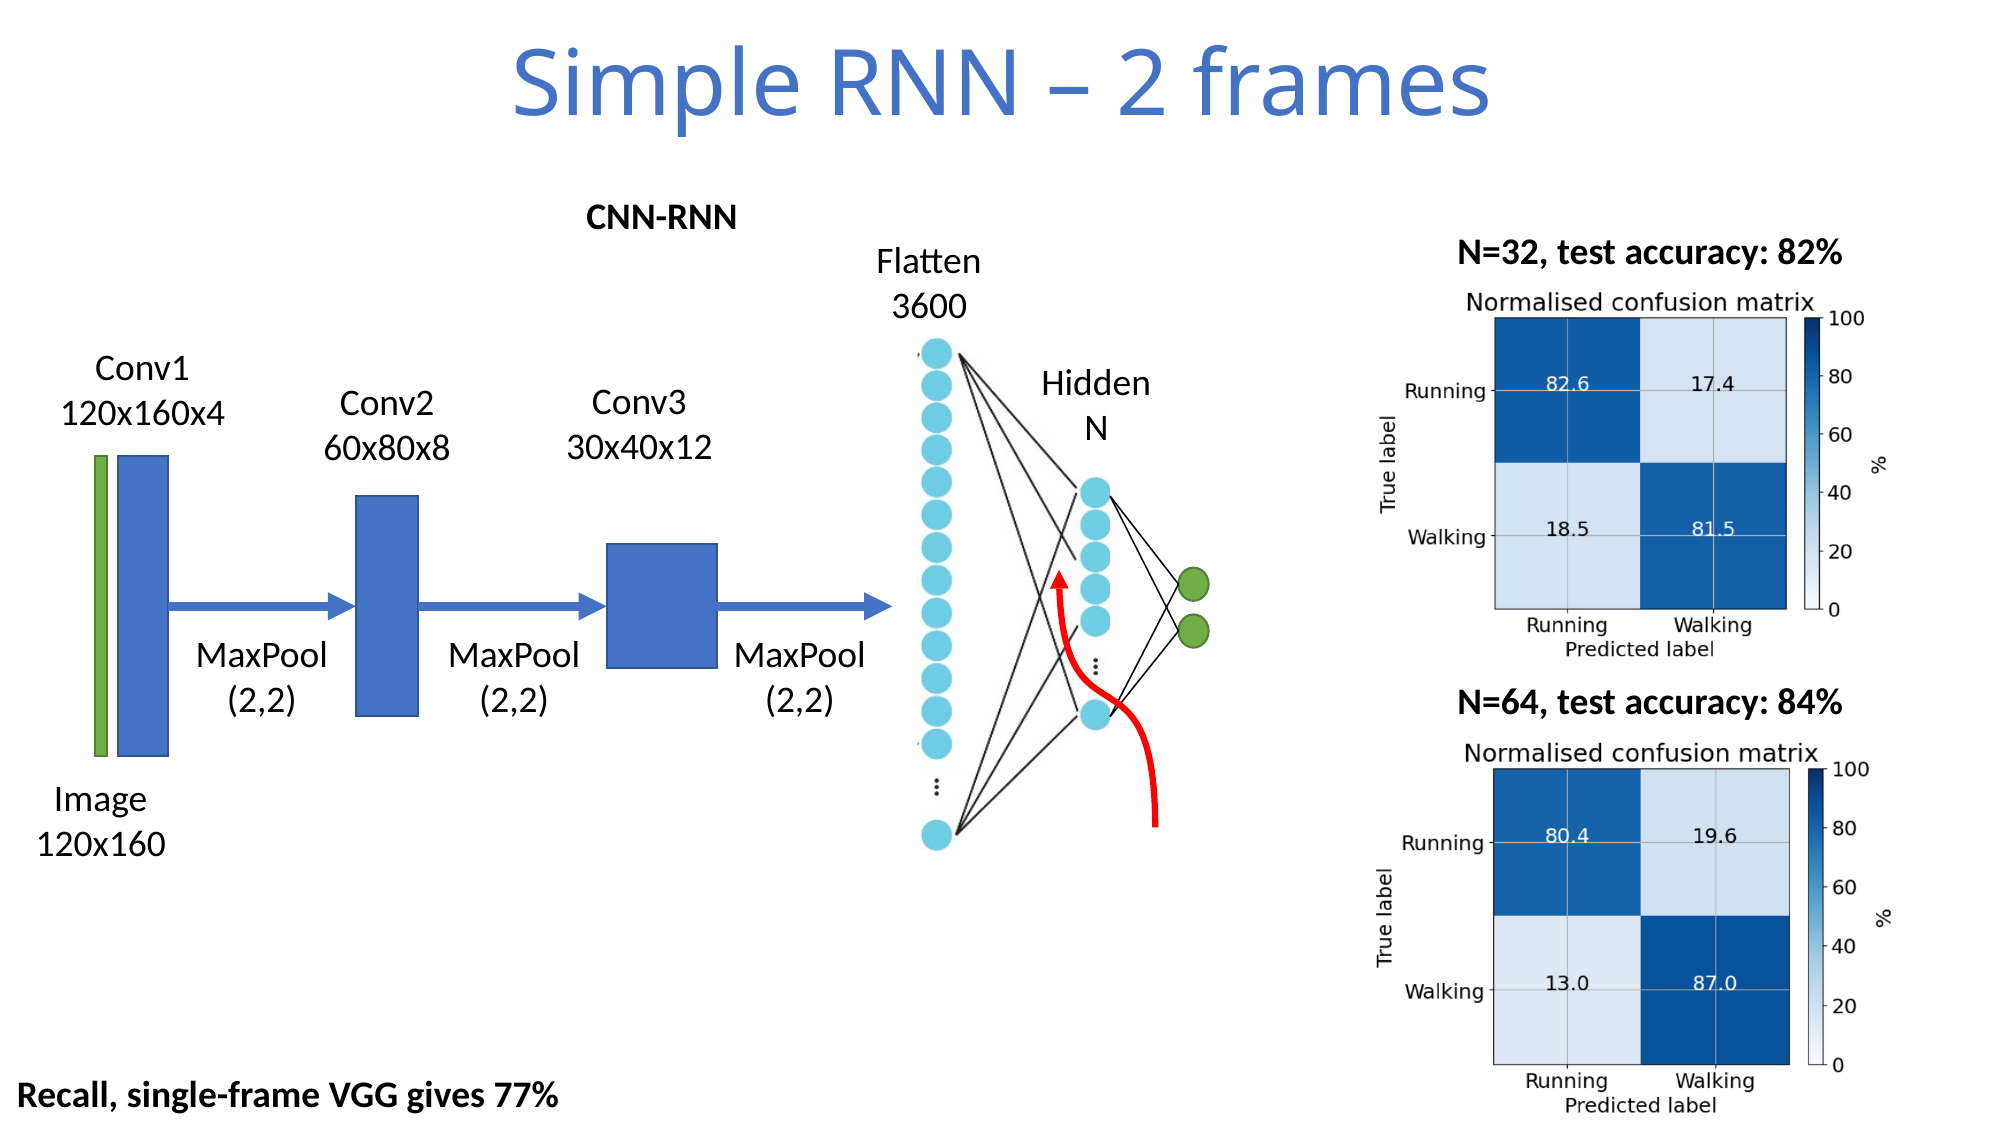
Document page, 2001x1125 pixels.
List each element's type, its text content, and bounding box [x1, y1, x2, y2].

text_box MaxPool (2,2) [718, 622, 881, 728]
text_box [117, 455, 169, 757]
text_box MaxPool (2,2) [432, 622, 595, 728]
title Simple RNN – 2 frames [52, 0, 1954, 195]
text_box [355, 495, 419, 717]
text_box Image 120x160 [20, 766, 181, 872]
text_box CNN-RNN [571, 184, 753, 244]
text_box Flatten 3600 [861, 229, 997, 334]
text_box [1110, 584, 1179, 650]
text_box Recall, single-frame VGG gives 77% [2, 1062, 584, 1122]
text_box Conv1 120x160x4 [44, 335, 241, 440]
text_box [1110, 496, 1179, 584]
text_box [1179, 566, 1210, 602]
text_box Conv2 60x80x8 [308, 370, 466, 476]
text_box N=64, test accuracy: 84% [1442, 669, 1859, 729]
text_box Conv3 30x40x12 [551, 370, 728, 475]
text_box [606, 543, 718, 669]
text_box MaxPool (2,2) [180, 623, 343, 728]
picture [917, 335, 1111, 851]
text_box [978, 650, 1236, 747]
text_box Hidden N [1111, 350, 1167, 456]
text_box [94, 455, 108, 757]
picture [1366, 280, 1891, 666]
text_box [1179, 613, 1210, 649]
text_box N=32, test accuracy: 82% [1442, 220, 1859, 280]
picture [1359, 733, 1898, 1125]
